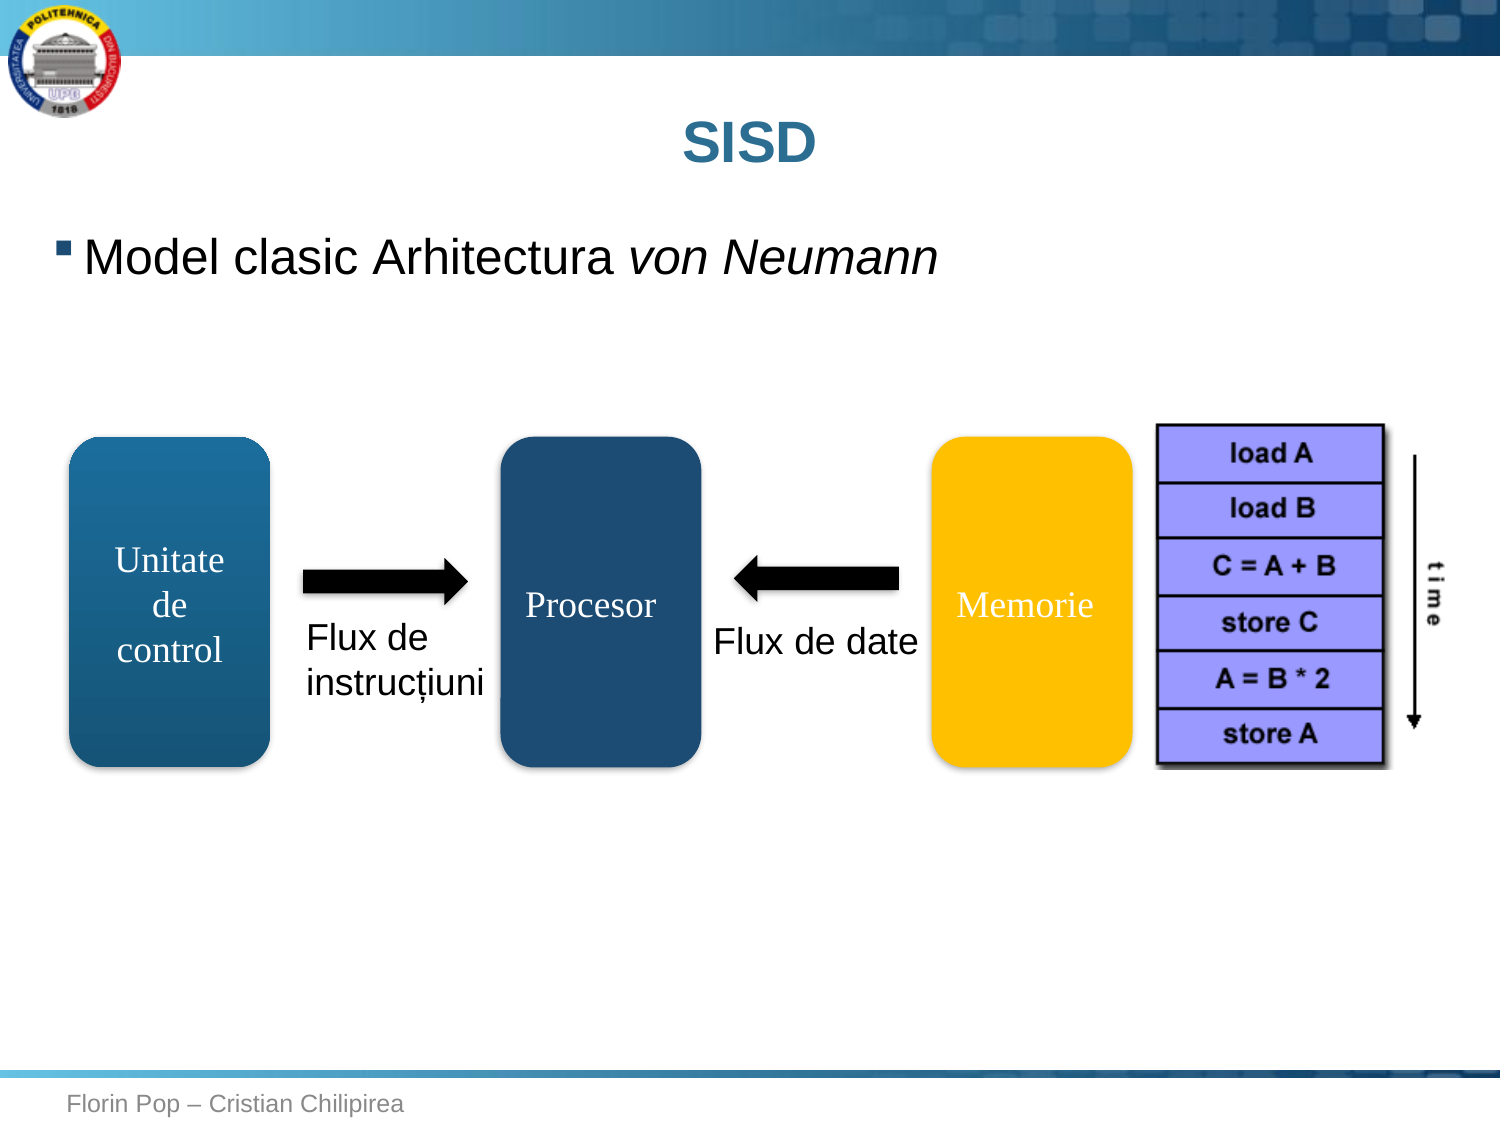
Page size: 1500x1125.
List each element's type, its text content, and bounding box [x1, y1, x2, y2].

list Model clasic Arhitectura von Neumann [52, 217, 1451, 1053]
footer Florin Pop – Cristian Chilipirea [51, 1083, 1157, 1125]
text_box Unitate de control [69, 436, 271, 768]
text_box [302, 557, 469, 605]
text_box Flux de date [698, 610, 934, 670]
text_box [733, 554, 900, 603]
text_box Memorie [931, 436, 1133, 768]
picture [1153, 418, 1448, 770]
picture [0, 0, 1500, 118]
title SISD [51, 102, 1449, 178]
text_box Procesor [500, 436, 702, 768]
text_box Flux de instrucțiuni [291, 605, 500, 711]
picture [0, 1070, 1500, 1078]
